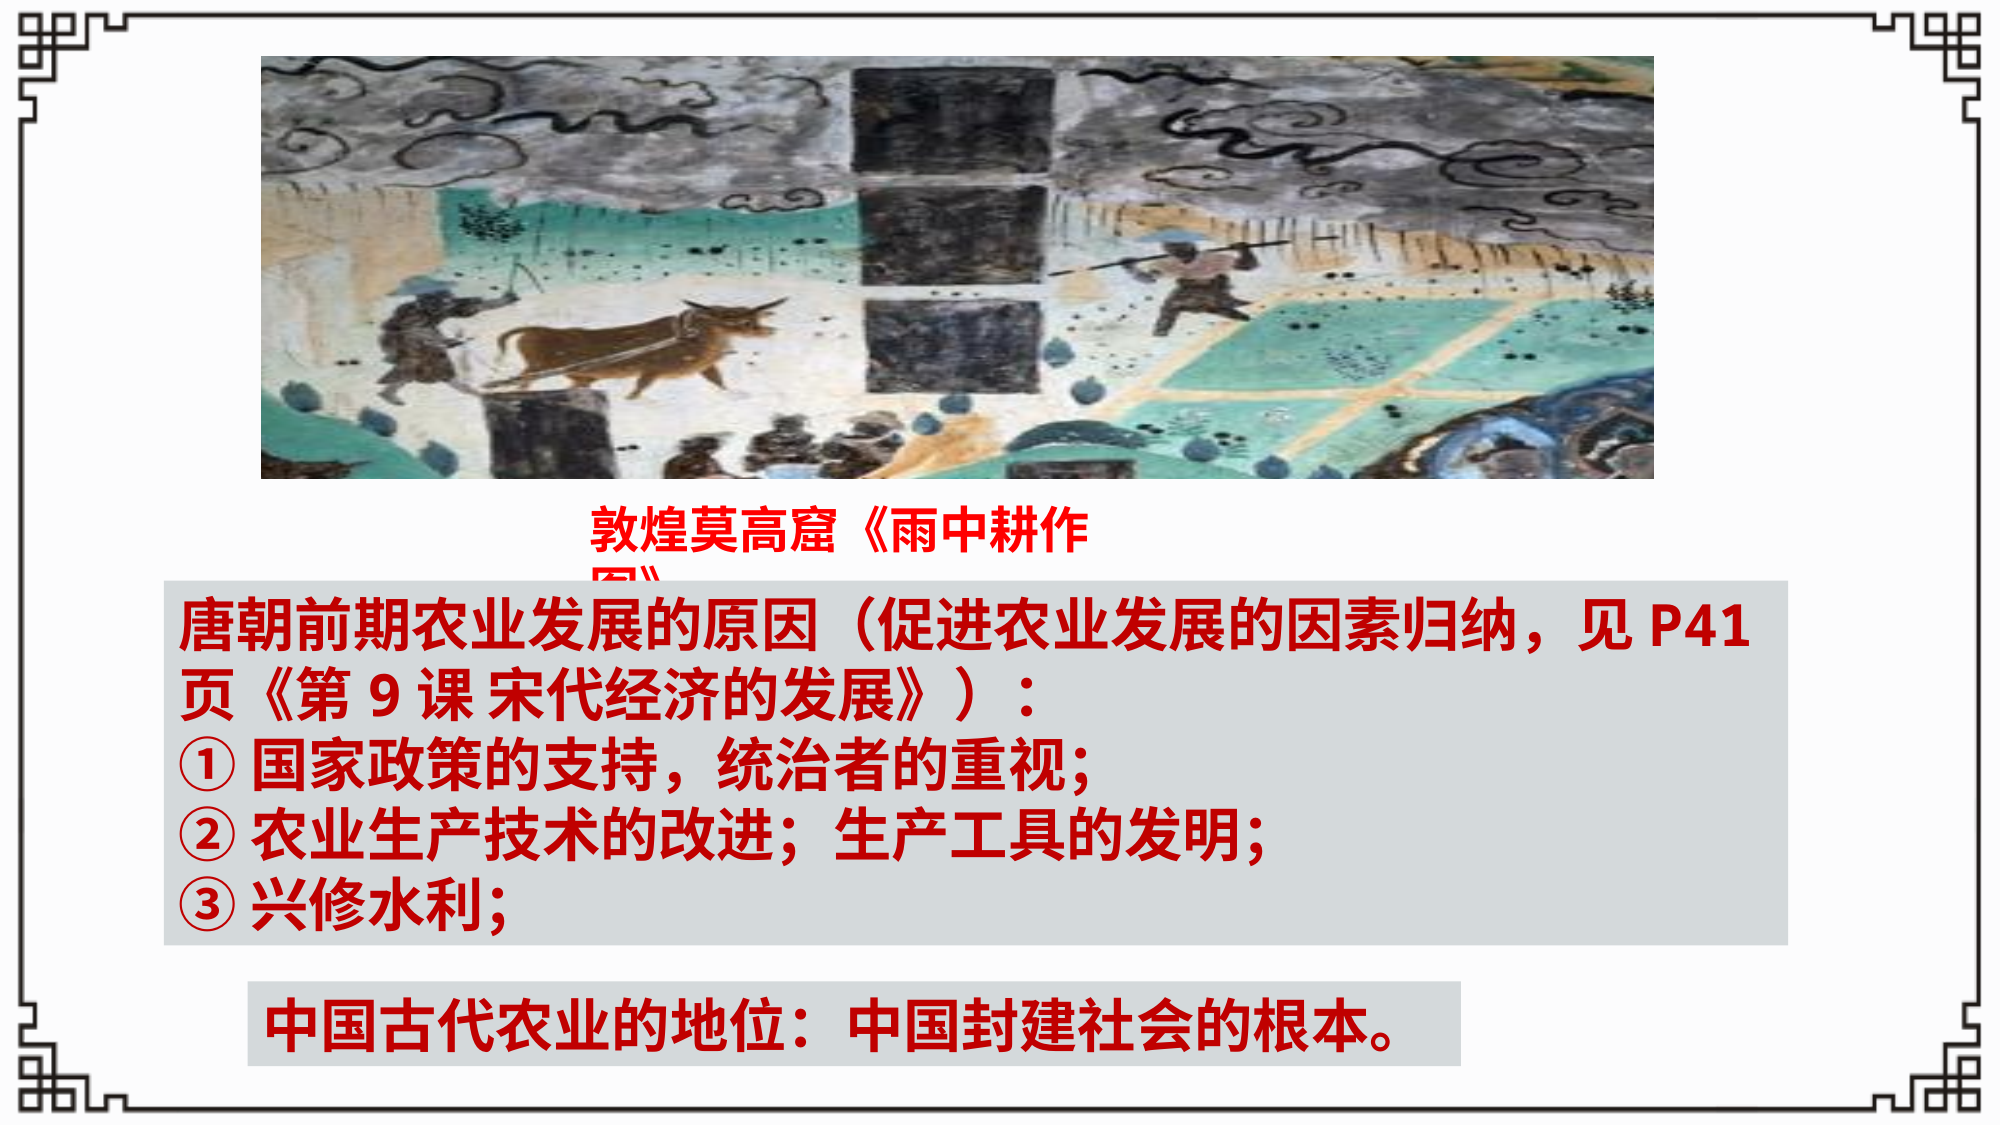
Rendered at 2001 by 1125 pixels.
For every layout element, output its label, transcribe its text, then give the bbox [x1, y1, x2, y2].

text_box 中国古代农业的地位：中国封建社会的根本。 [247, 981, 1461, 1067]
text_box 唐朝前期农业发展的原因（促进农业发展的因素归纳，见P41页《第9课 宋代经济的发展》）： ①国家政策的支持，统治者的重视； ②农业生产技术的改进；生产工具的发明； ③兴修水利； [163, 580, 1789, 946]
text_box 敦煌莫高窟《雨中耕作图》 [574, 491, 1188, 580]
picture [0, 0, 2000, 1125]
